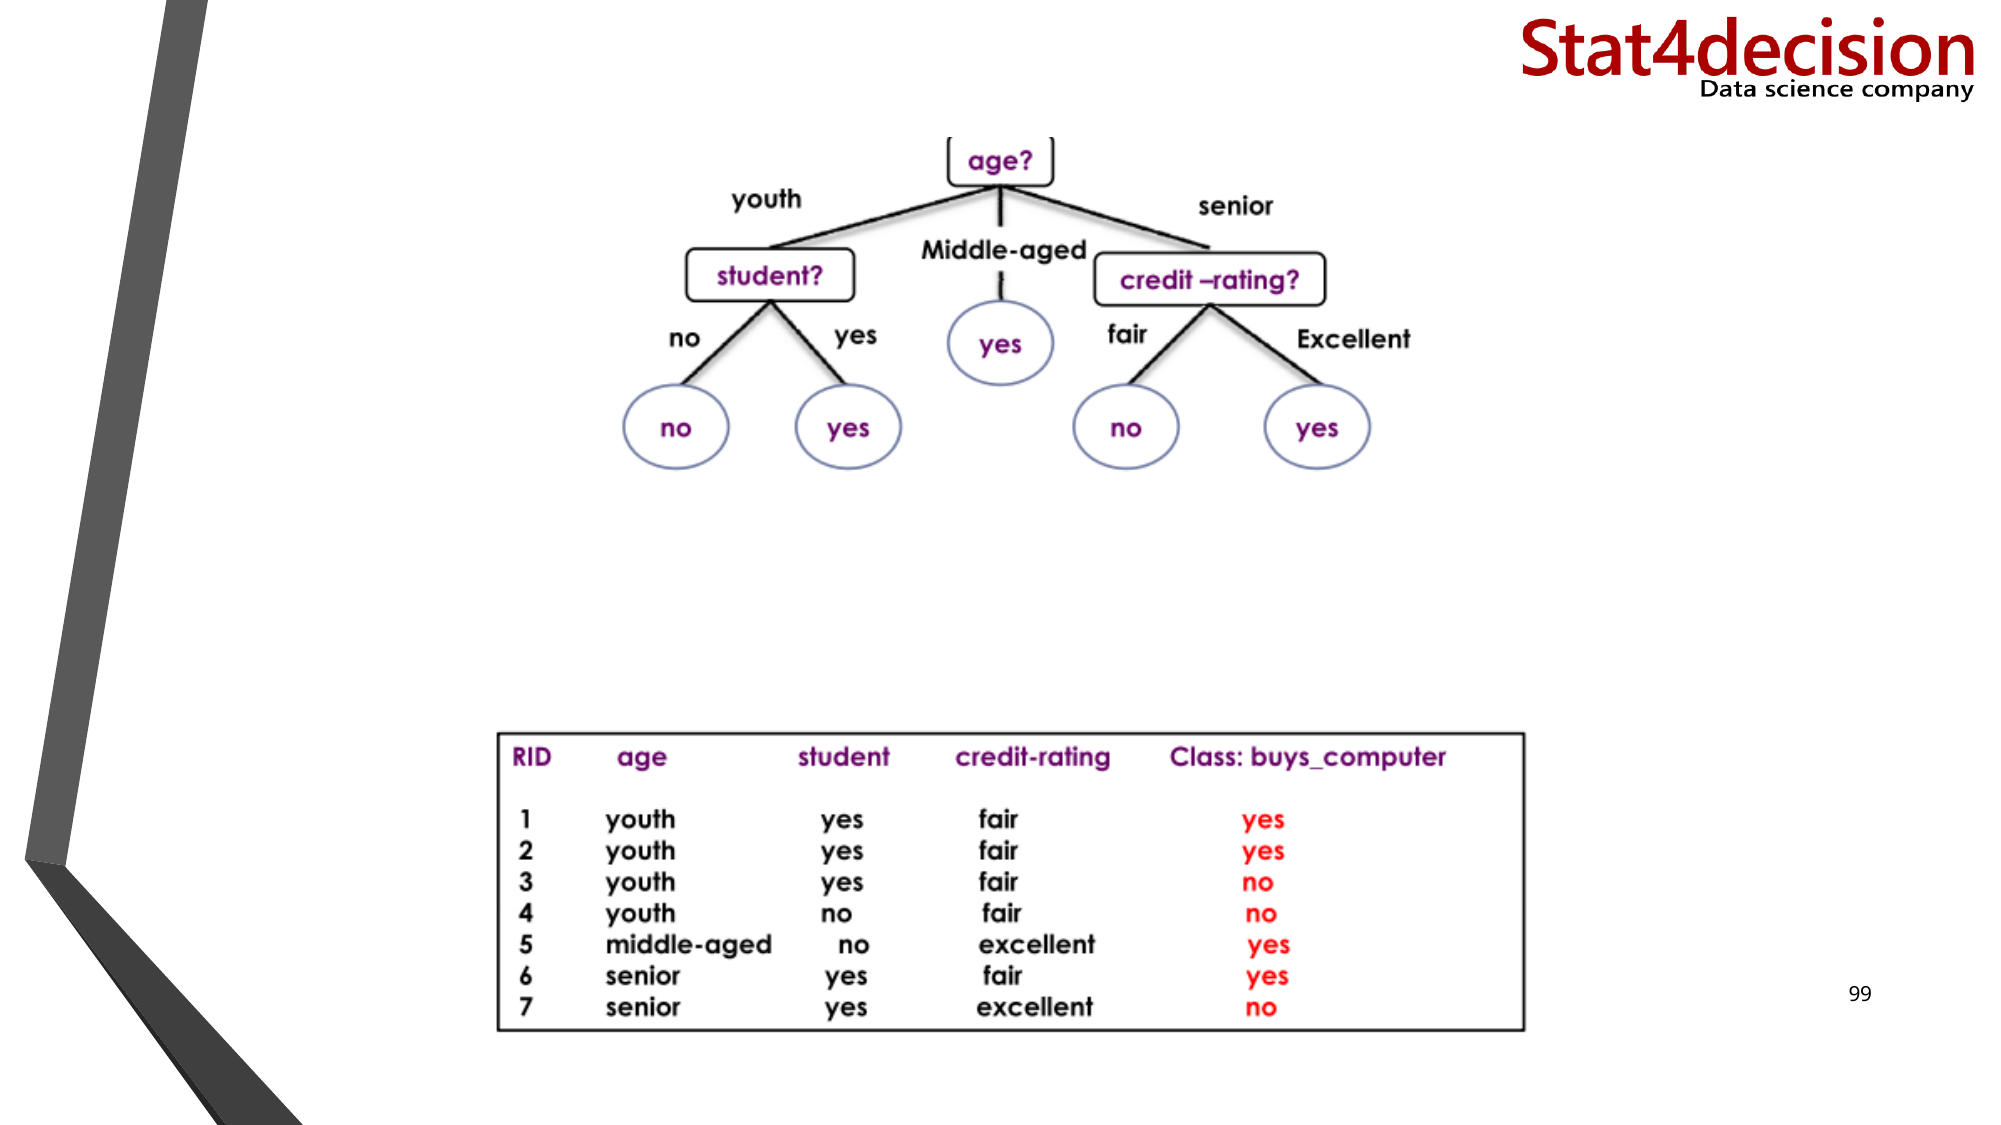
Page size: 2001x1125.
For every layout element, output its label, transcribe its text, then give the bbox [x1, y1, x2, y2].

picture [477, 136, 1566, 1055]
picture [1520, 14, 1976, 104]
slide_number ‹#› [1796, 965, 1887, 1025]
